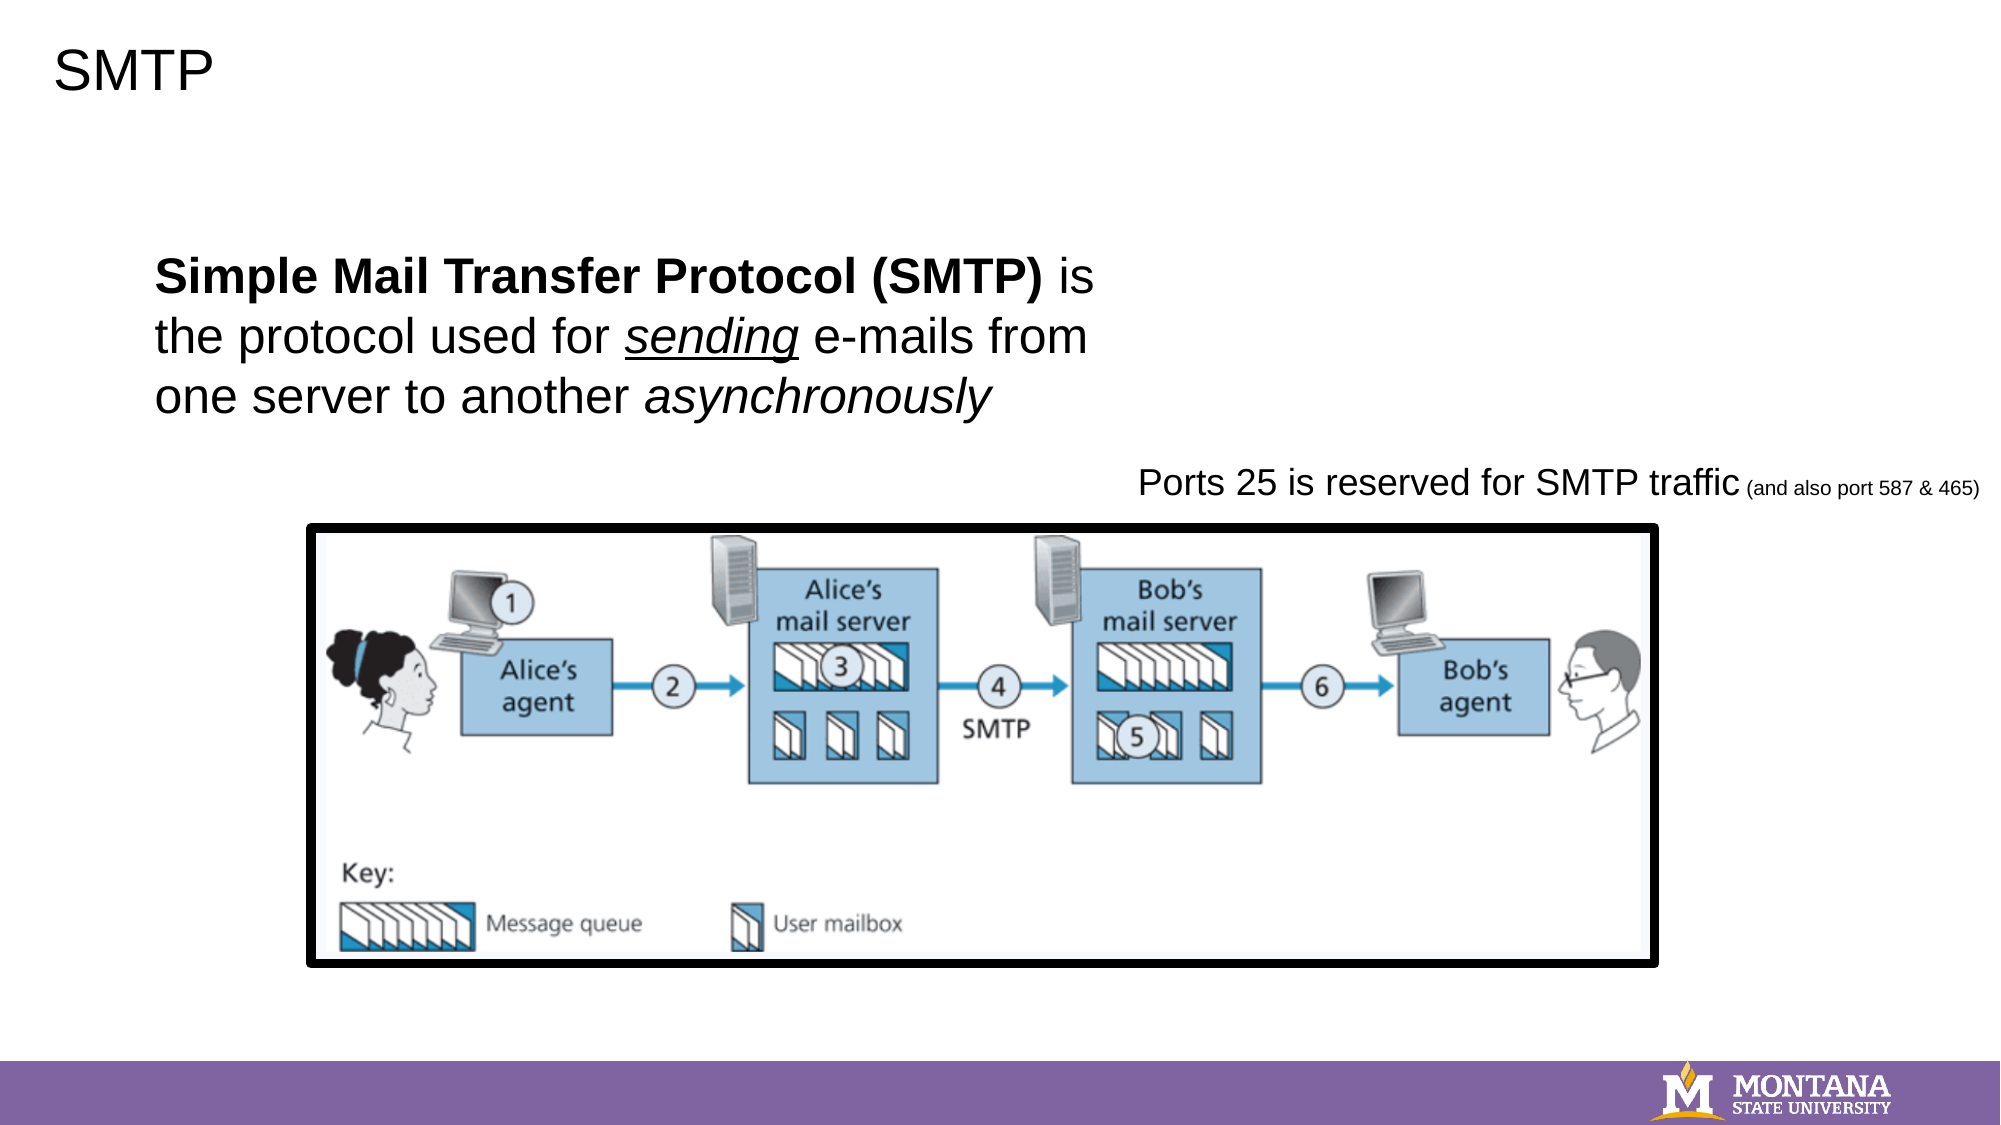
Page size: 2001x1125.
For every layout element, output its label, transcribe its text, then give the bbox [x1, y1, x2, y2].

text_box Ports 25 is reserved for SMTP traffic (and also port 587 & 465) [1123, 450, 1996, 511]
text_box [1892, 1060, 2000, 1125]
text_box SMTP [38, 24, 231, 110]
text_box Simple Mail Transfer Protocol (SMTP) is the protocol used for sending e-mails from one server to another asynchronously [139, 236, 1190, 432]
picture [1649, 1060, 1892, 1122]
picture [315, 532, 1651, 960]
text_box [0, 1060, 1647, 1125]
